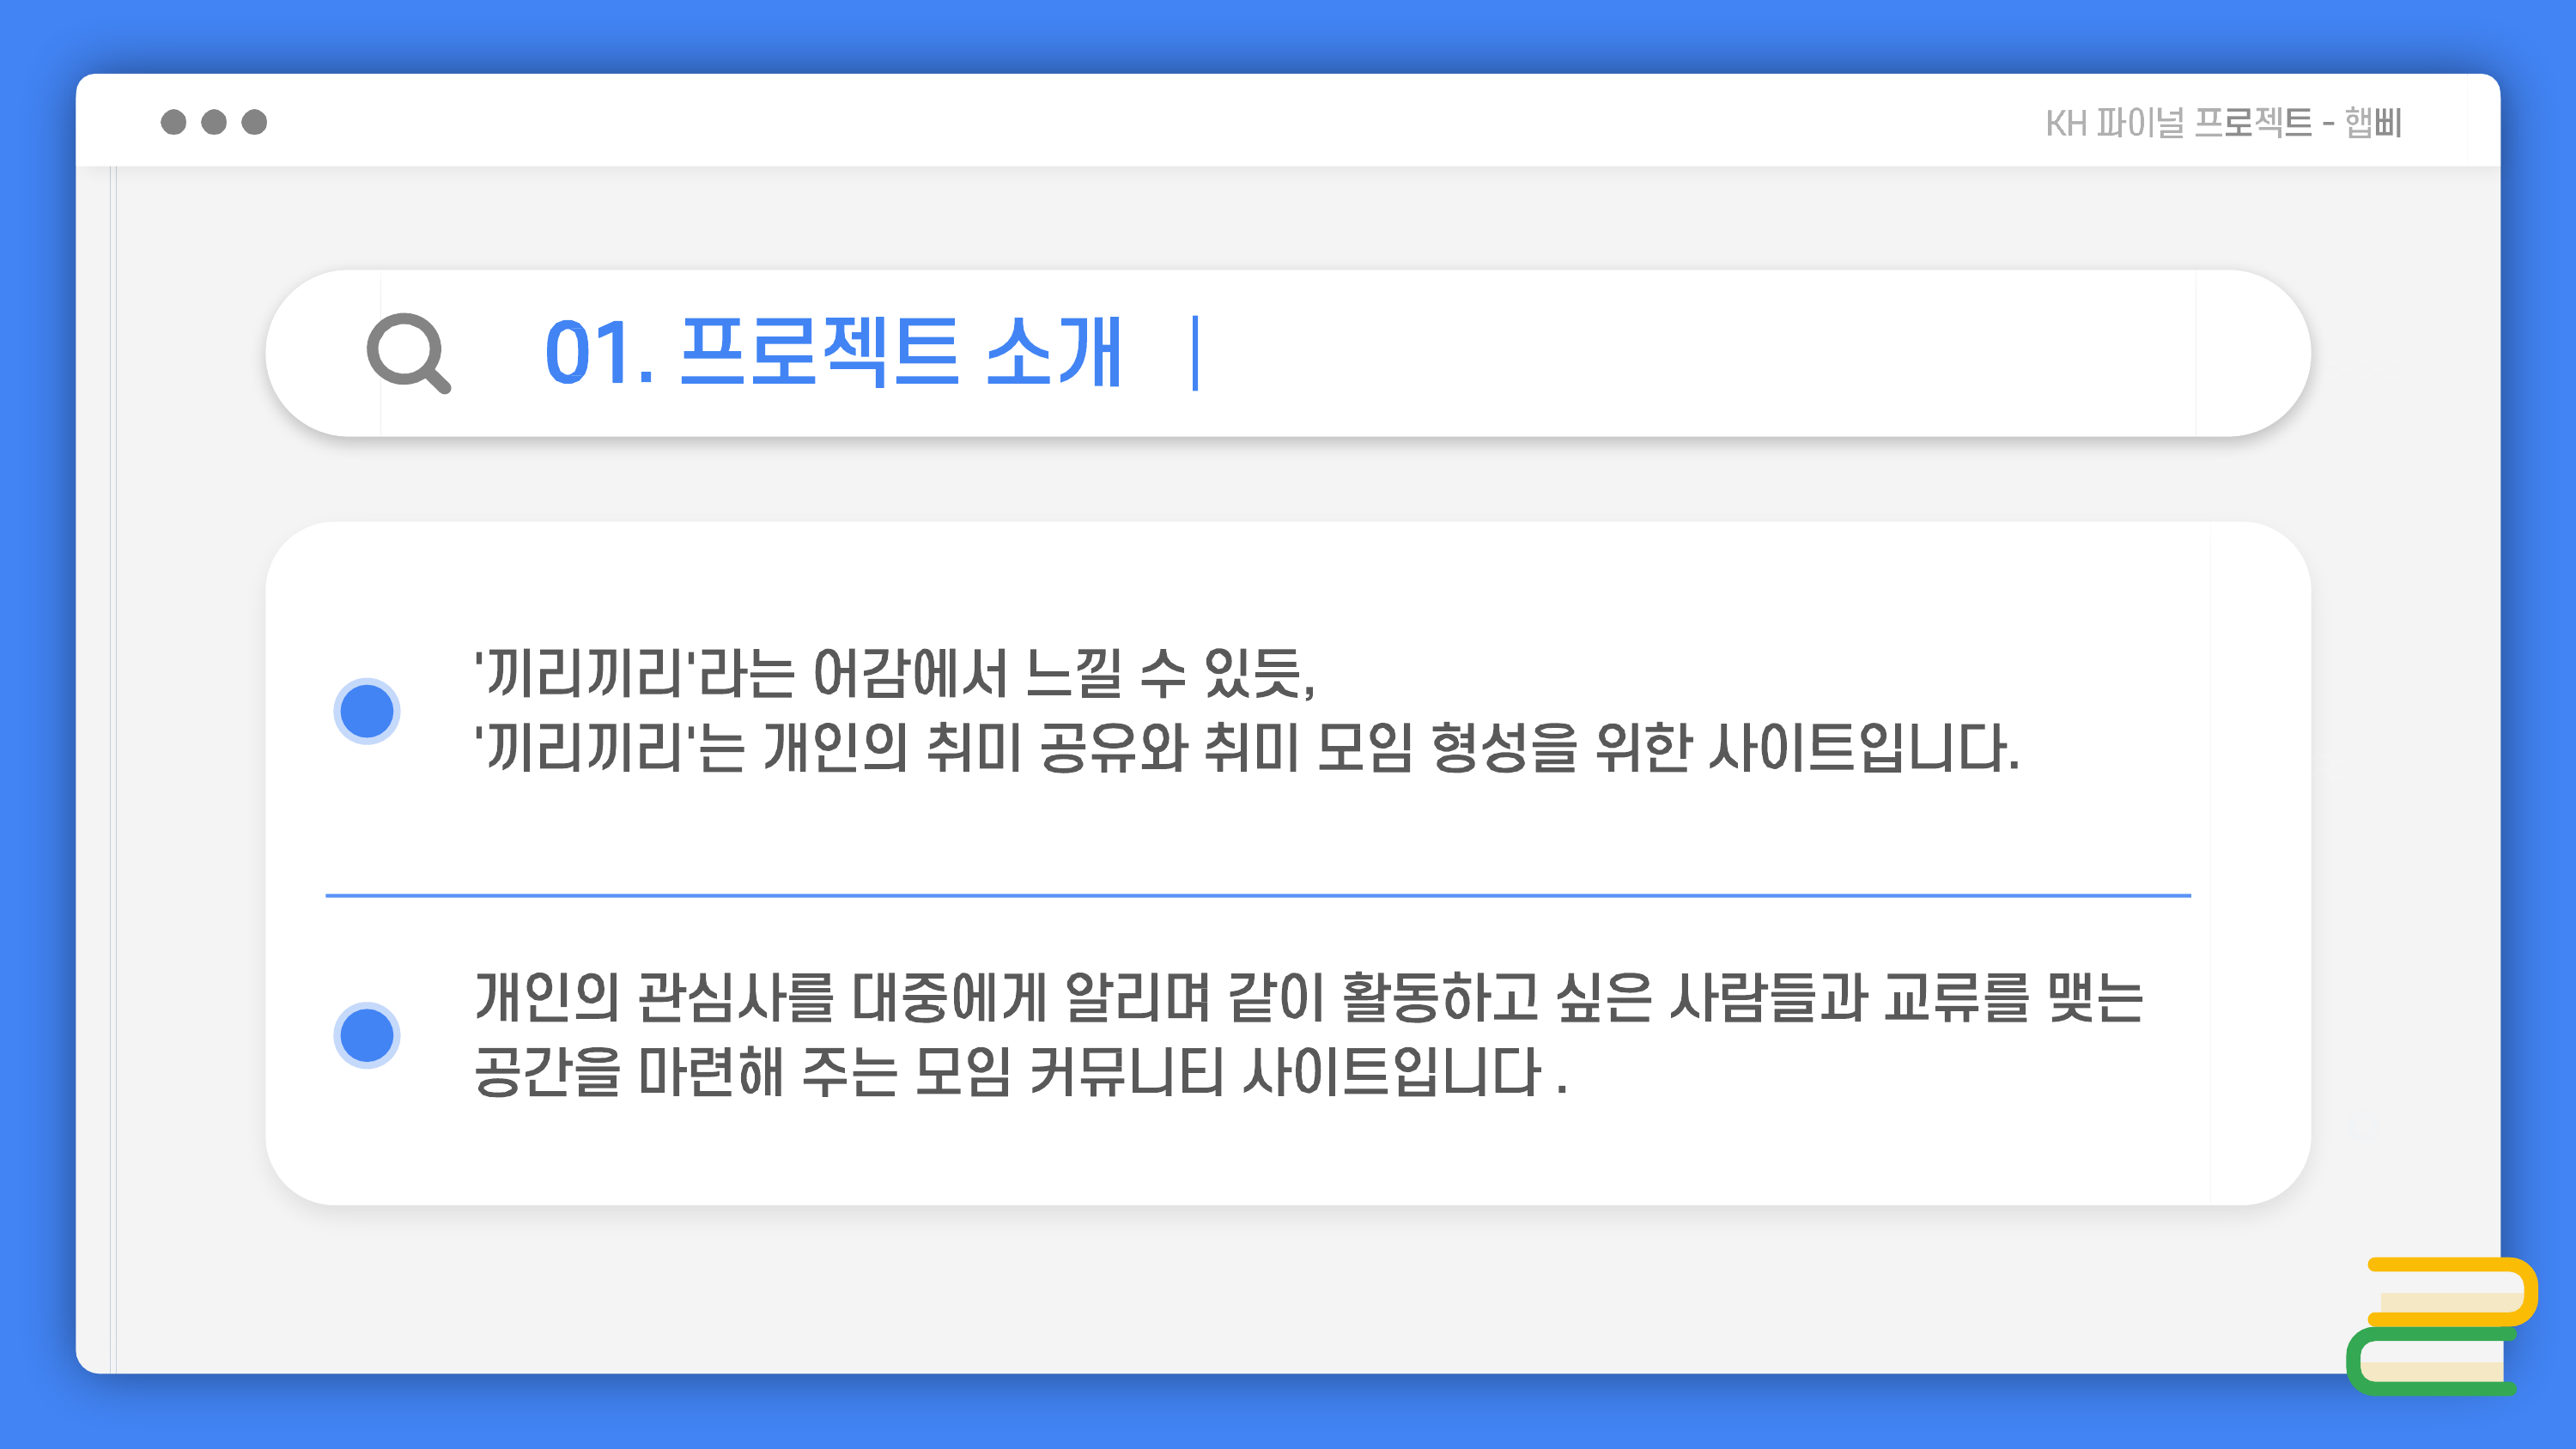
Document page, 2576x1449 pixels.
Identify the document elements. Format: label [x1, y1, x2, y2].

text_box [0, 0, 2576, 1449]
